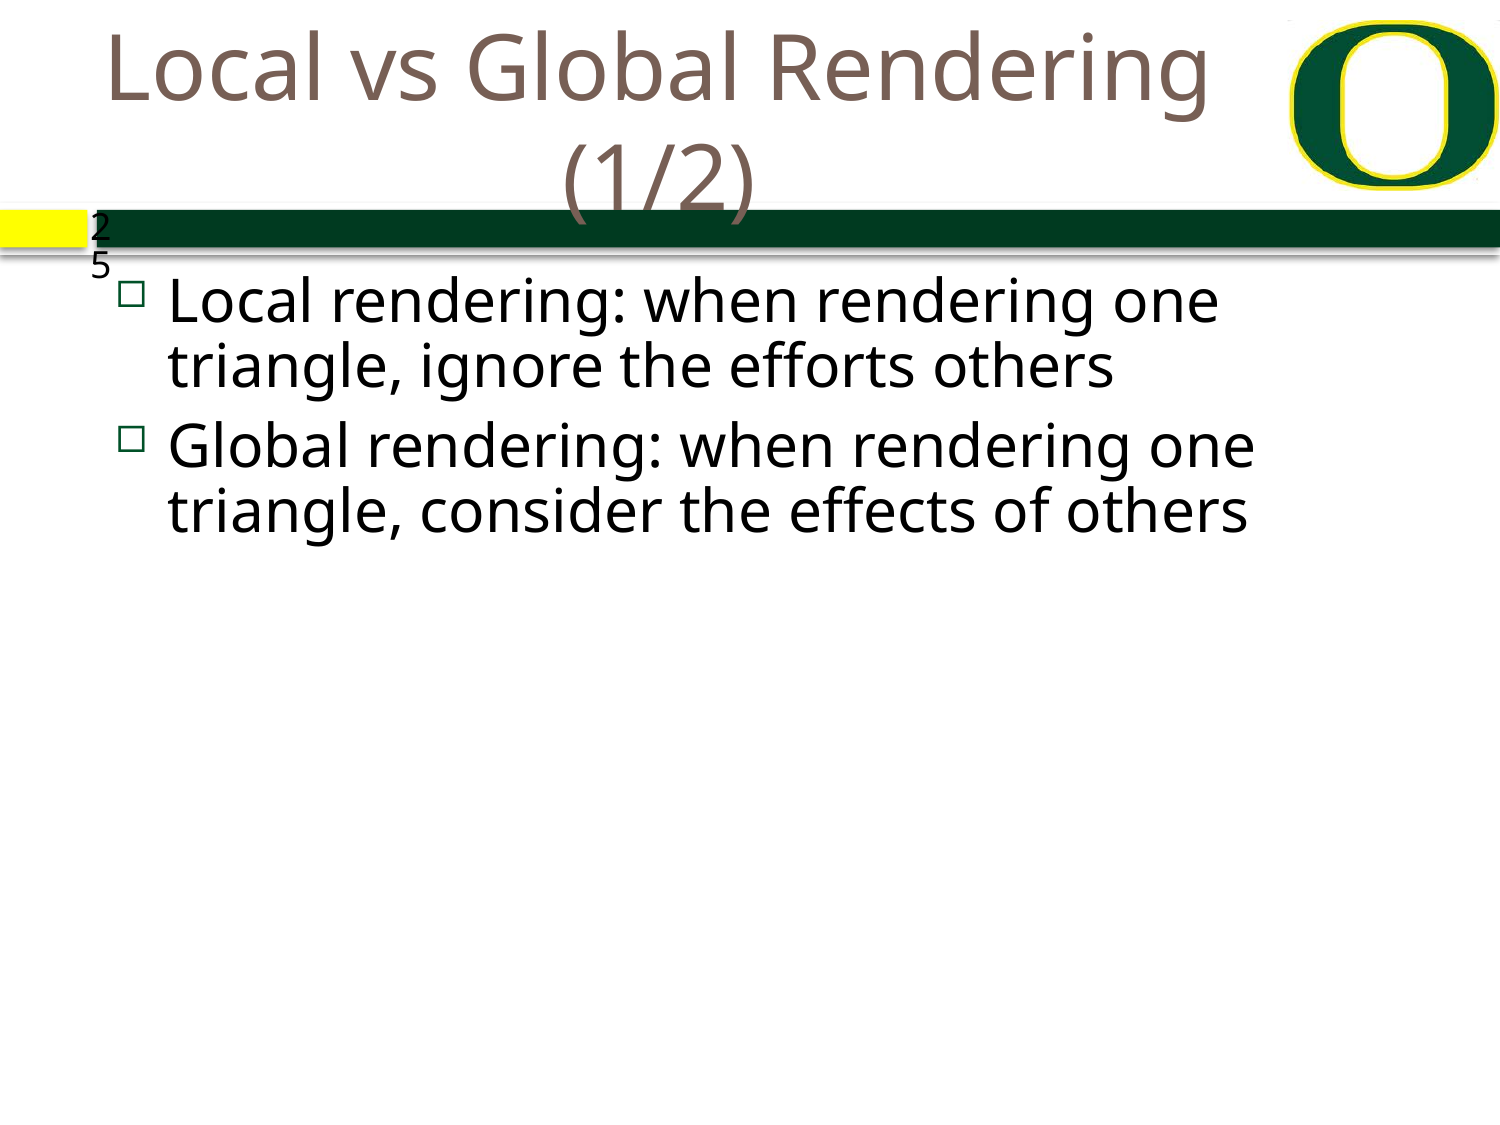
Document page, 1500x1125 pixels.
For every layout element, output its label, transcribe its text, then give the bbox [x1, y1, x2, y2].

picture [1287, 20, 1500, 191]
list Local rendering: when rendering one triangle, ignore the efforts others Global rendering: when rendering one triangle, consider the effects of others [100, 262, 1438, 1005]
title Local vs Global Rendering (1/2) [17, 37, 1302, 200]
slide_number 25 [0, 208, 88, 249]
